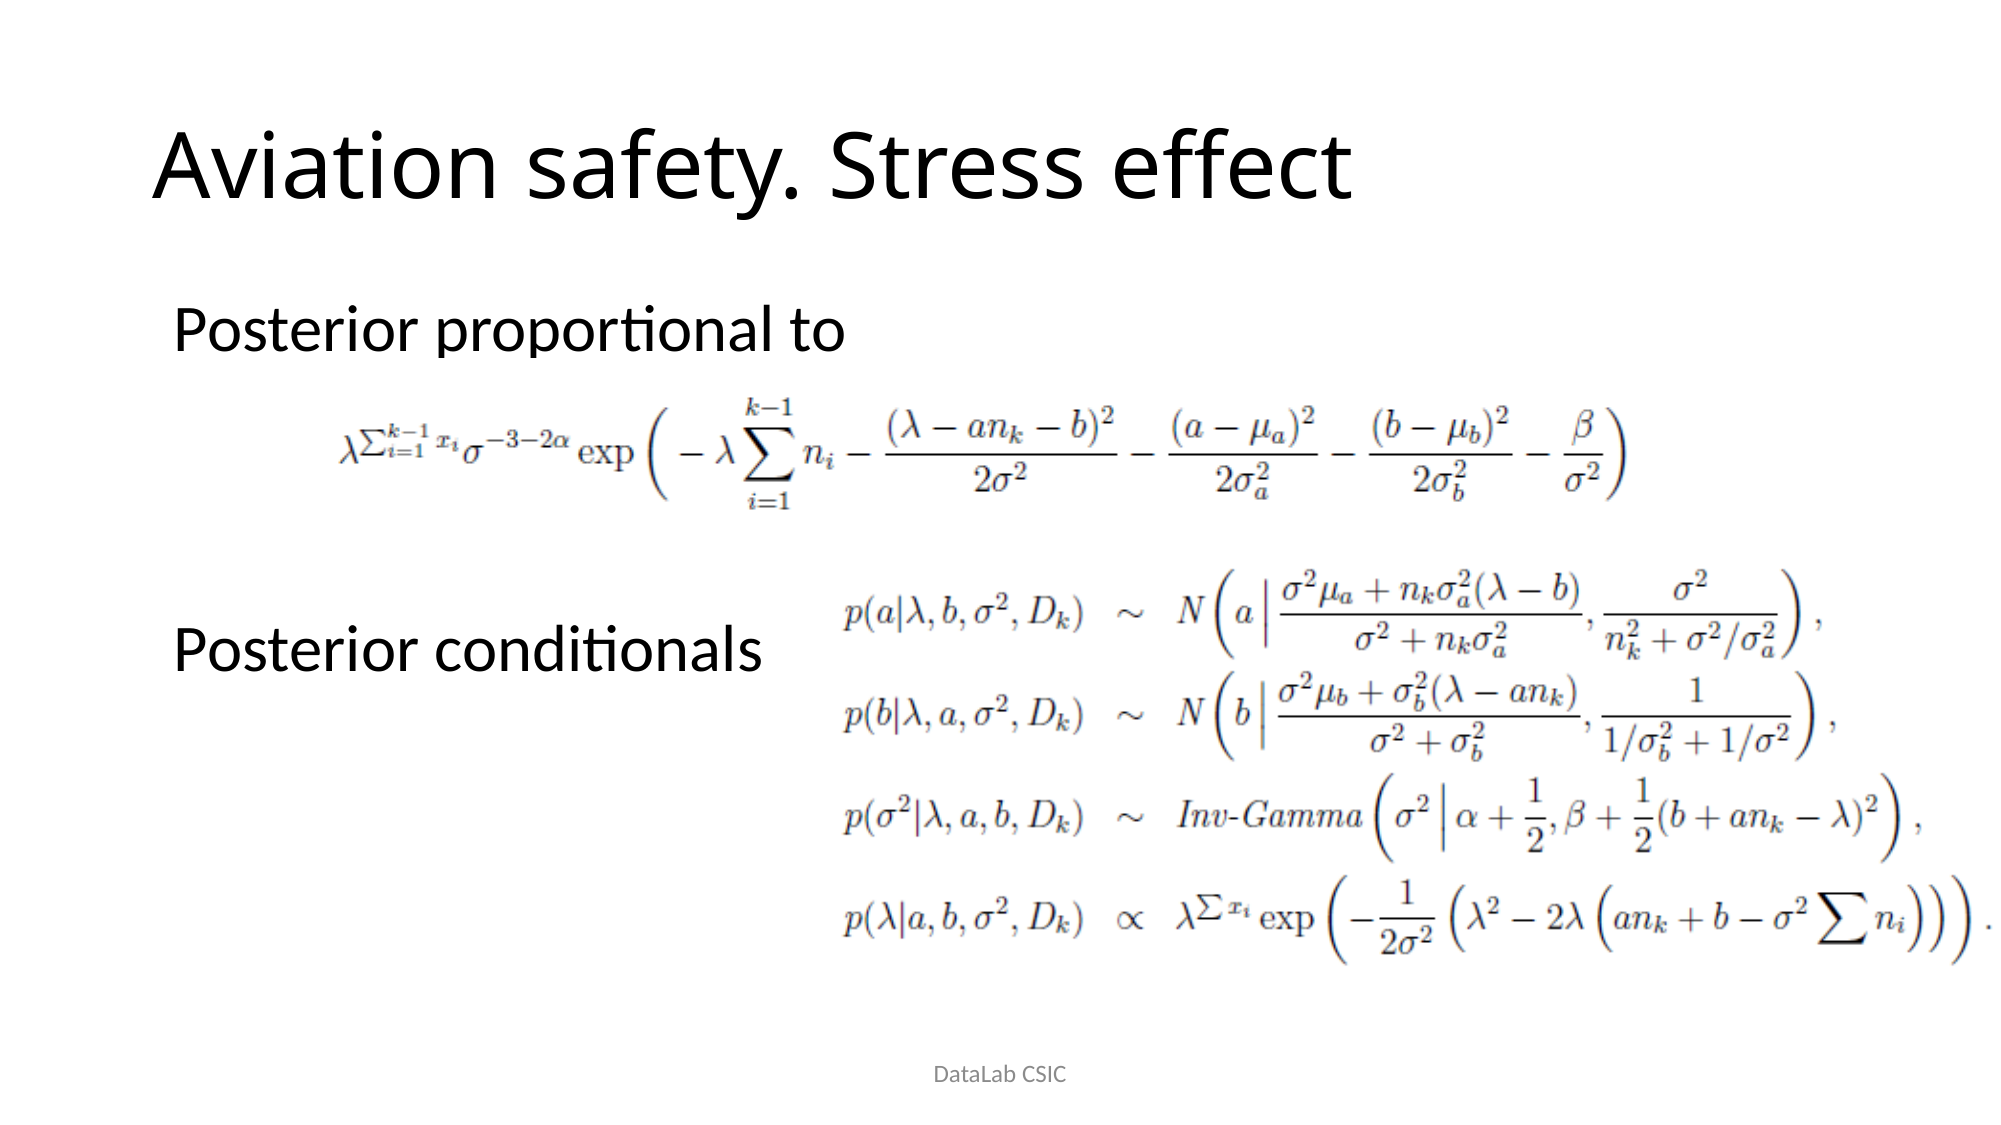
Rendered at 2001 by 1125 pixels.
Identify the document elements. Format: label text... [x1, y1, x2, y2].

text_box Posterior proportional to Posterior conditionals [159, 277, 1757, 692]
title Aviation safety. Stress effect [137, 59, 1863, 278]
picture [282, 358, 2000, 991]
footer DataLab CSIC [662, 1042, 1338, 1103]
